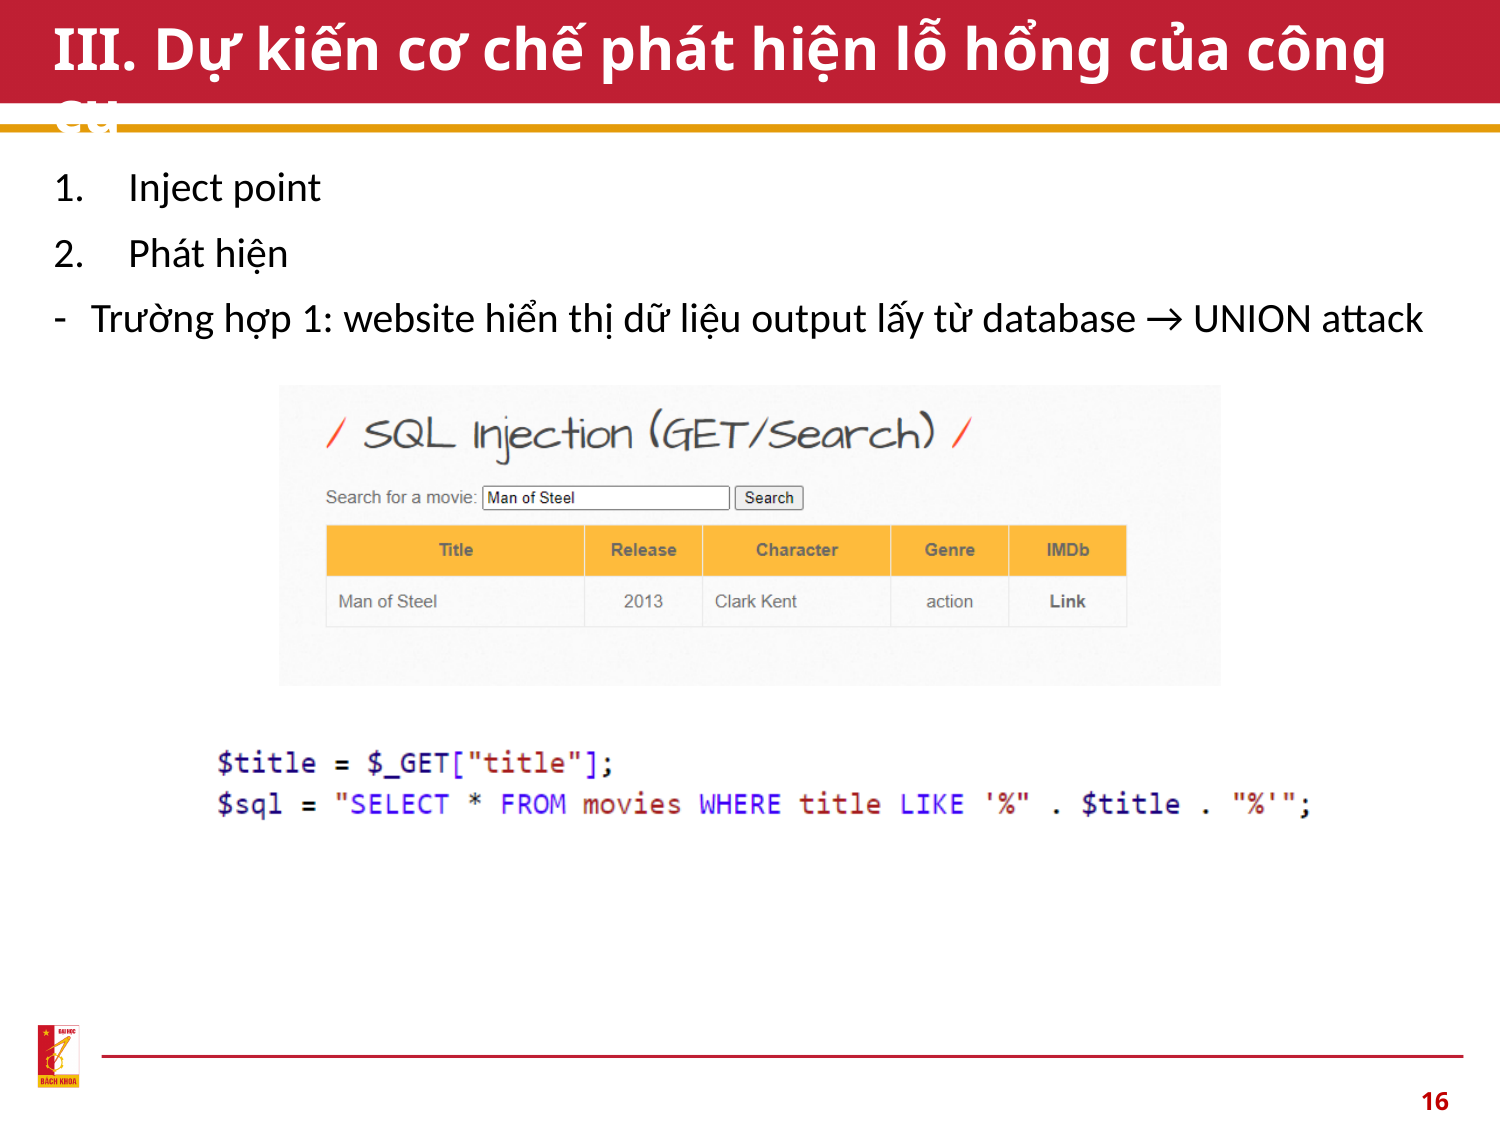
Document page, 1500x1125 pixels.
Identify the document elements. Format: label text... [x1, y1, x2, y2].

title III. Dự kiến cơ chế phát hiện lỗ hổng của công cụ [38, 12, 1462, 87]
list Inject point Phát hiện Trường hợp 1: website hiển thị dữ liệu output lấy từ database → UNION attack [38, 157, 1462, 1000]
slide_number 16 [1126, 1078, 1464, 1125]
picture [0, 0, 1500, 1125]
